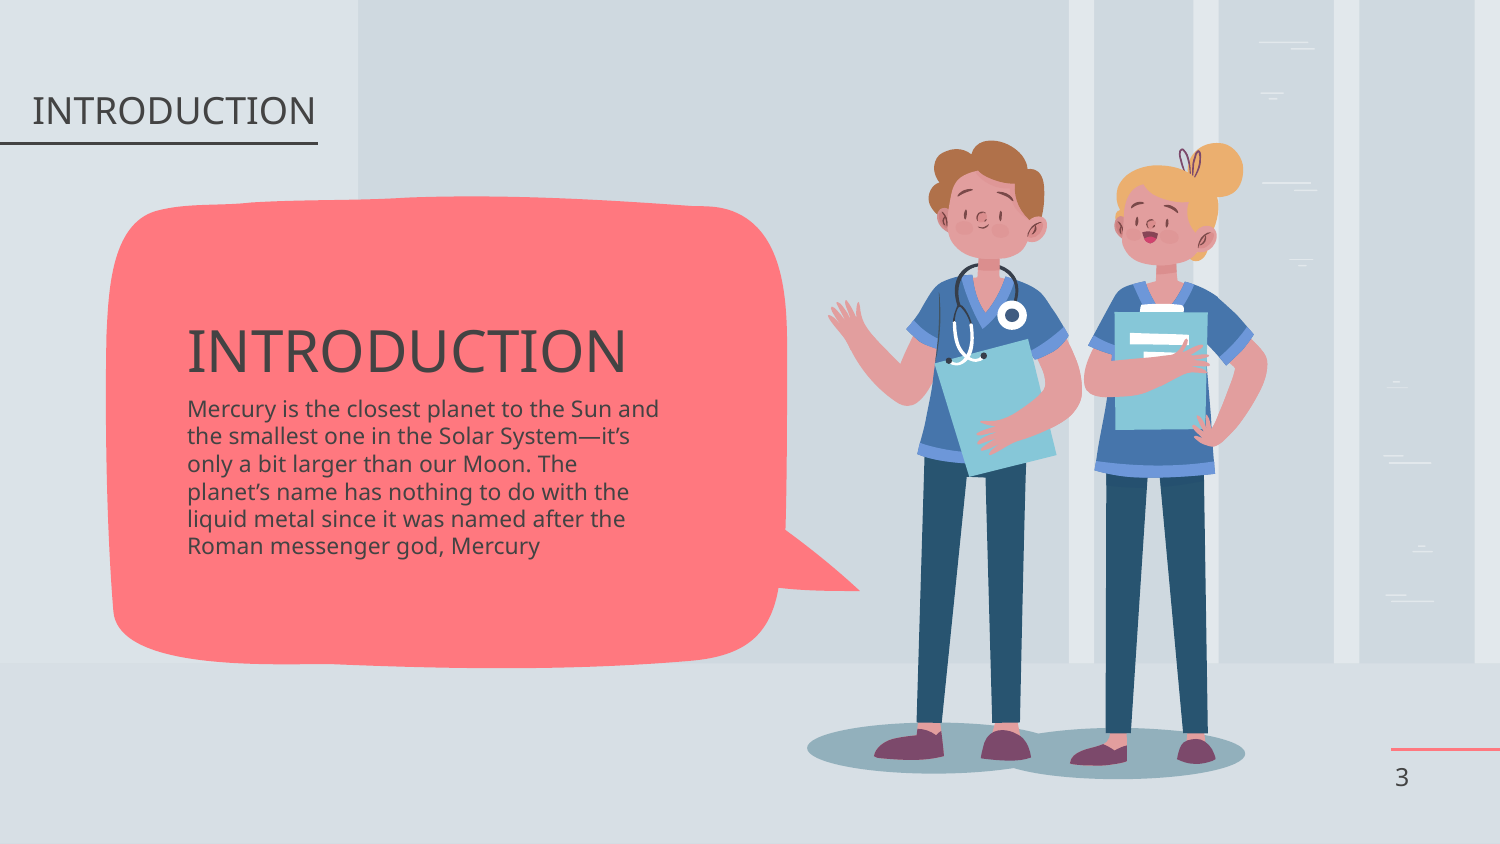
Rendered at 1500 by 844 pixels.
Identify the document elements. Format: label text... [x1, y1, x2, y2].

title INTRODUCTION [0, 99, 332, 148]
slide_number 3 [1380, 745, 1432, 811]
title INTRODUCTION [172, 61, 807, 399]
subtitle Mercury is the closest planet to the Sun and the smallest one in the Solar System—it’s only a bit larger than our Moon. The planet’s name has nothing to do with the liquid metal since it was named after the Roman messenger god, Mercury [172, 379, 678, 673]
